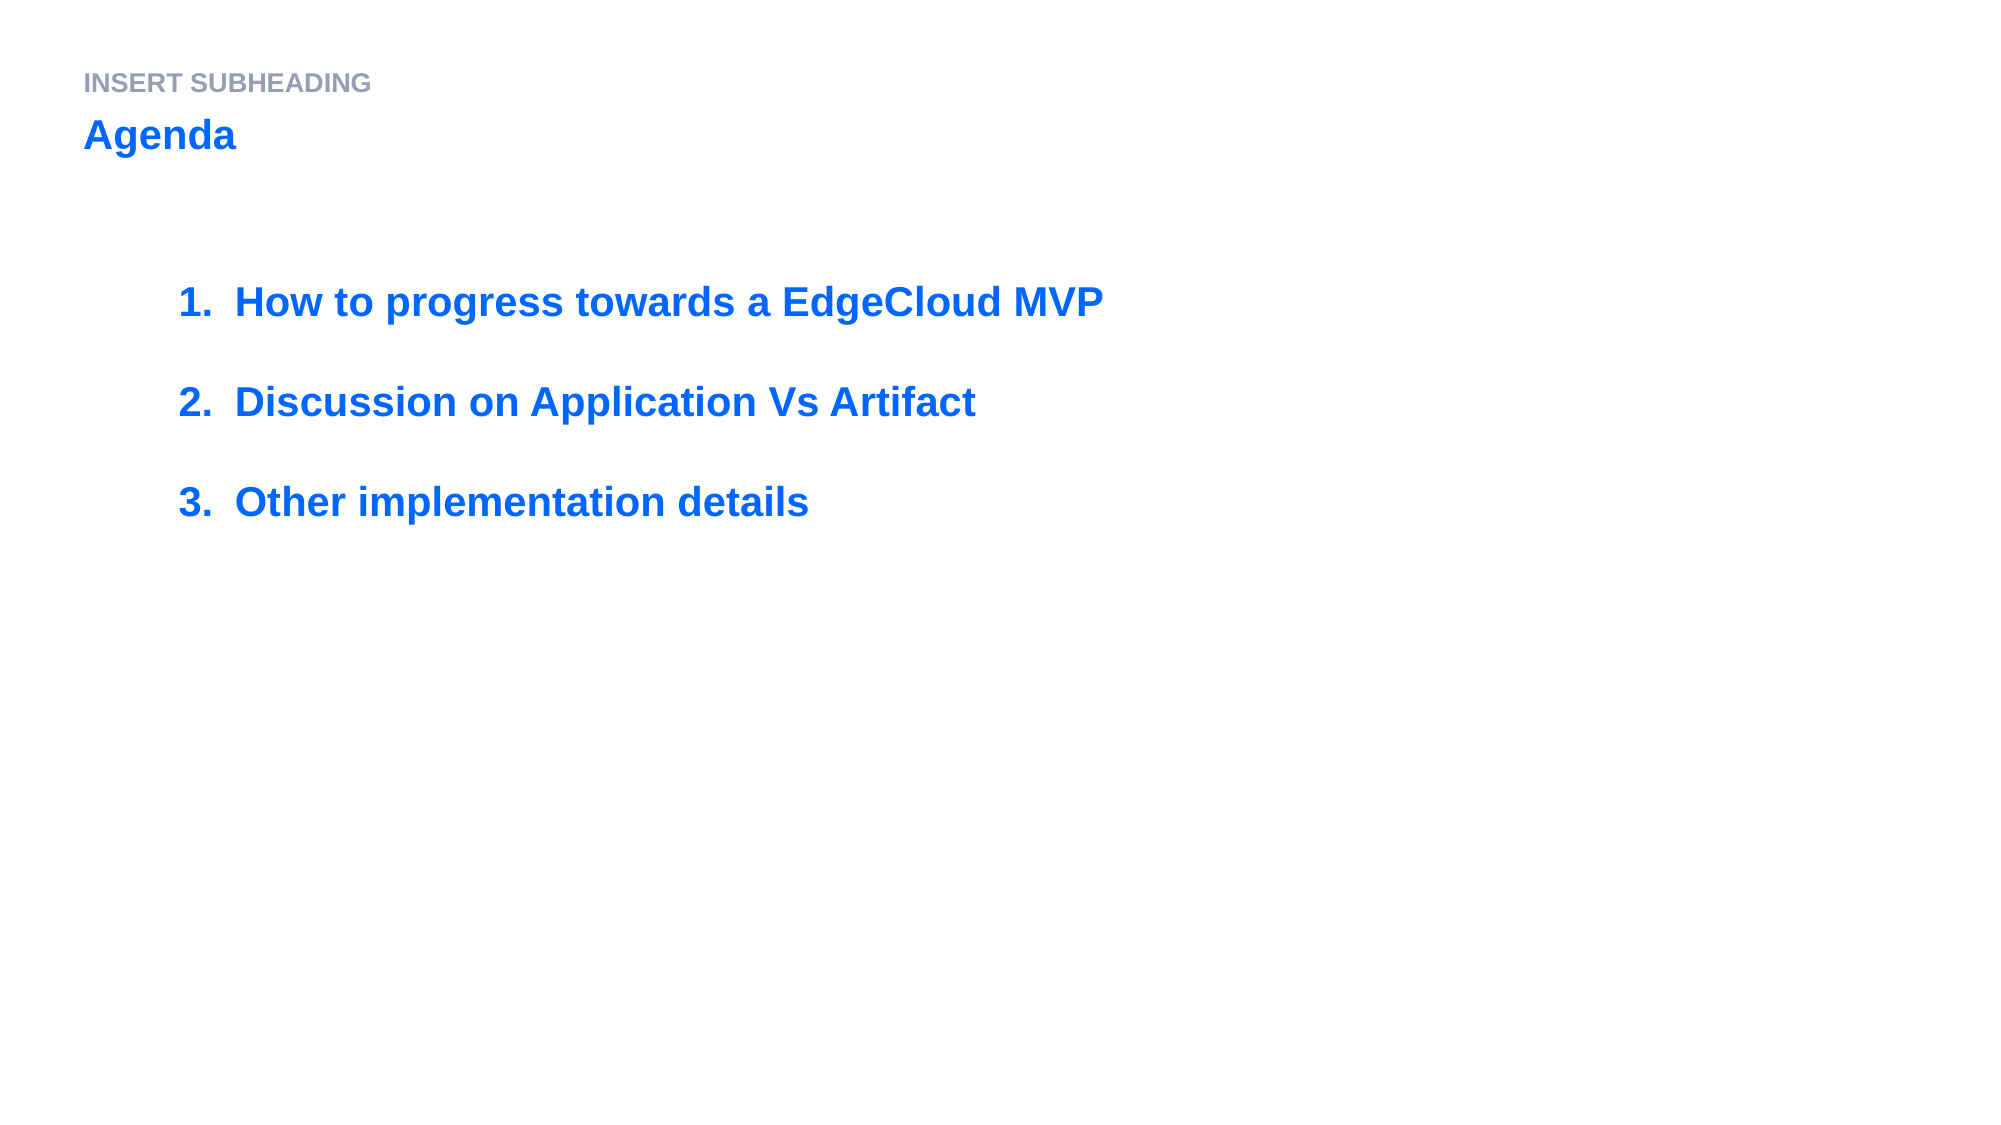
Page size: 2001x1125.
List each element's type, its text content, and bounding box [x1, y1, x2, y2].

text_box How to progress towards a EdgeCloud MVP Discussion on Application Vs Artifact Other implementation details [163, 267, 1317, 533]
list Agenda [68, 106, 559, 178]
list INSERT SUBHEADING [68, 61, 558, 106]
